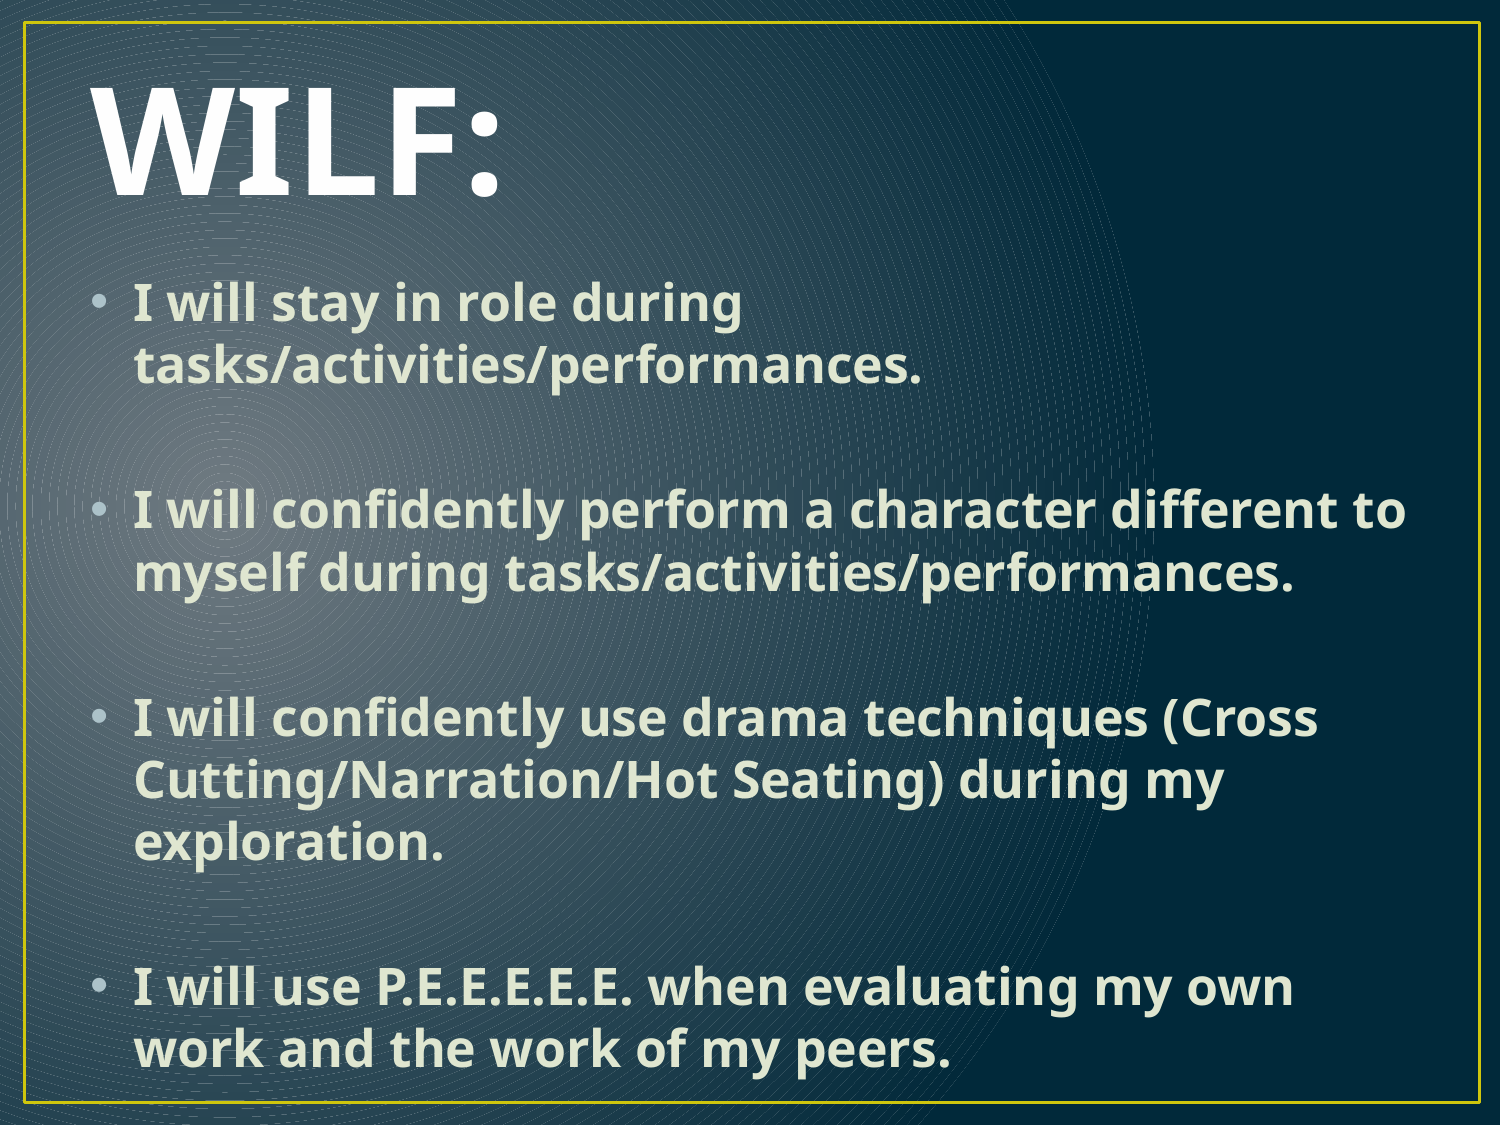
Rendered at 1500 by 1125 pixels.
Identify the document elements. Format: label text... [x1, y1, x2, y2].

list I will stay in role during tasks/activities/performances. I will confidently perform a character different to myself during tasks/activities/performances. I will confidently use drama techniques (Cross Cutting/Narration/Hot Seating) during my exploration. I will use P.E.E.E.E.E. when evaluating my own work and the work of my peers. [75, 262, 1425, 1094]
title WILF: [75, 45, 1425, 233]
